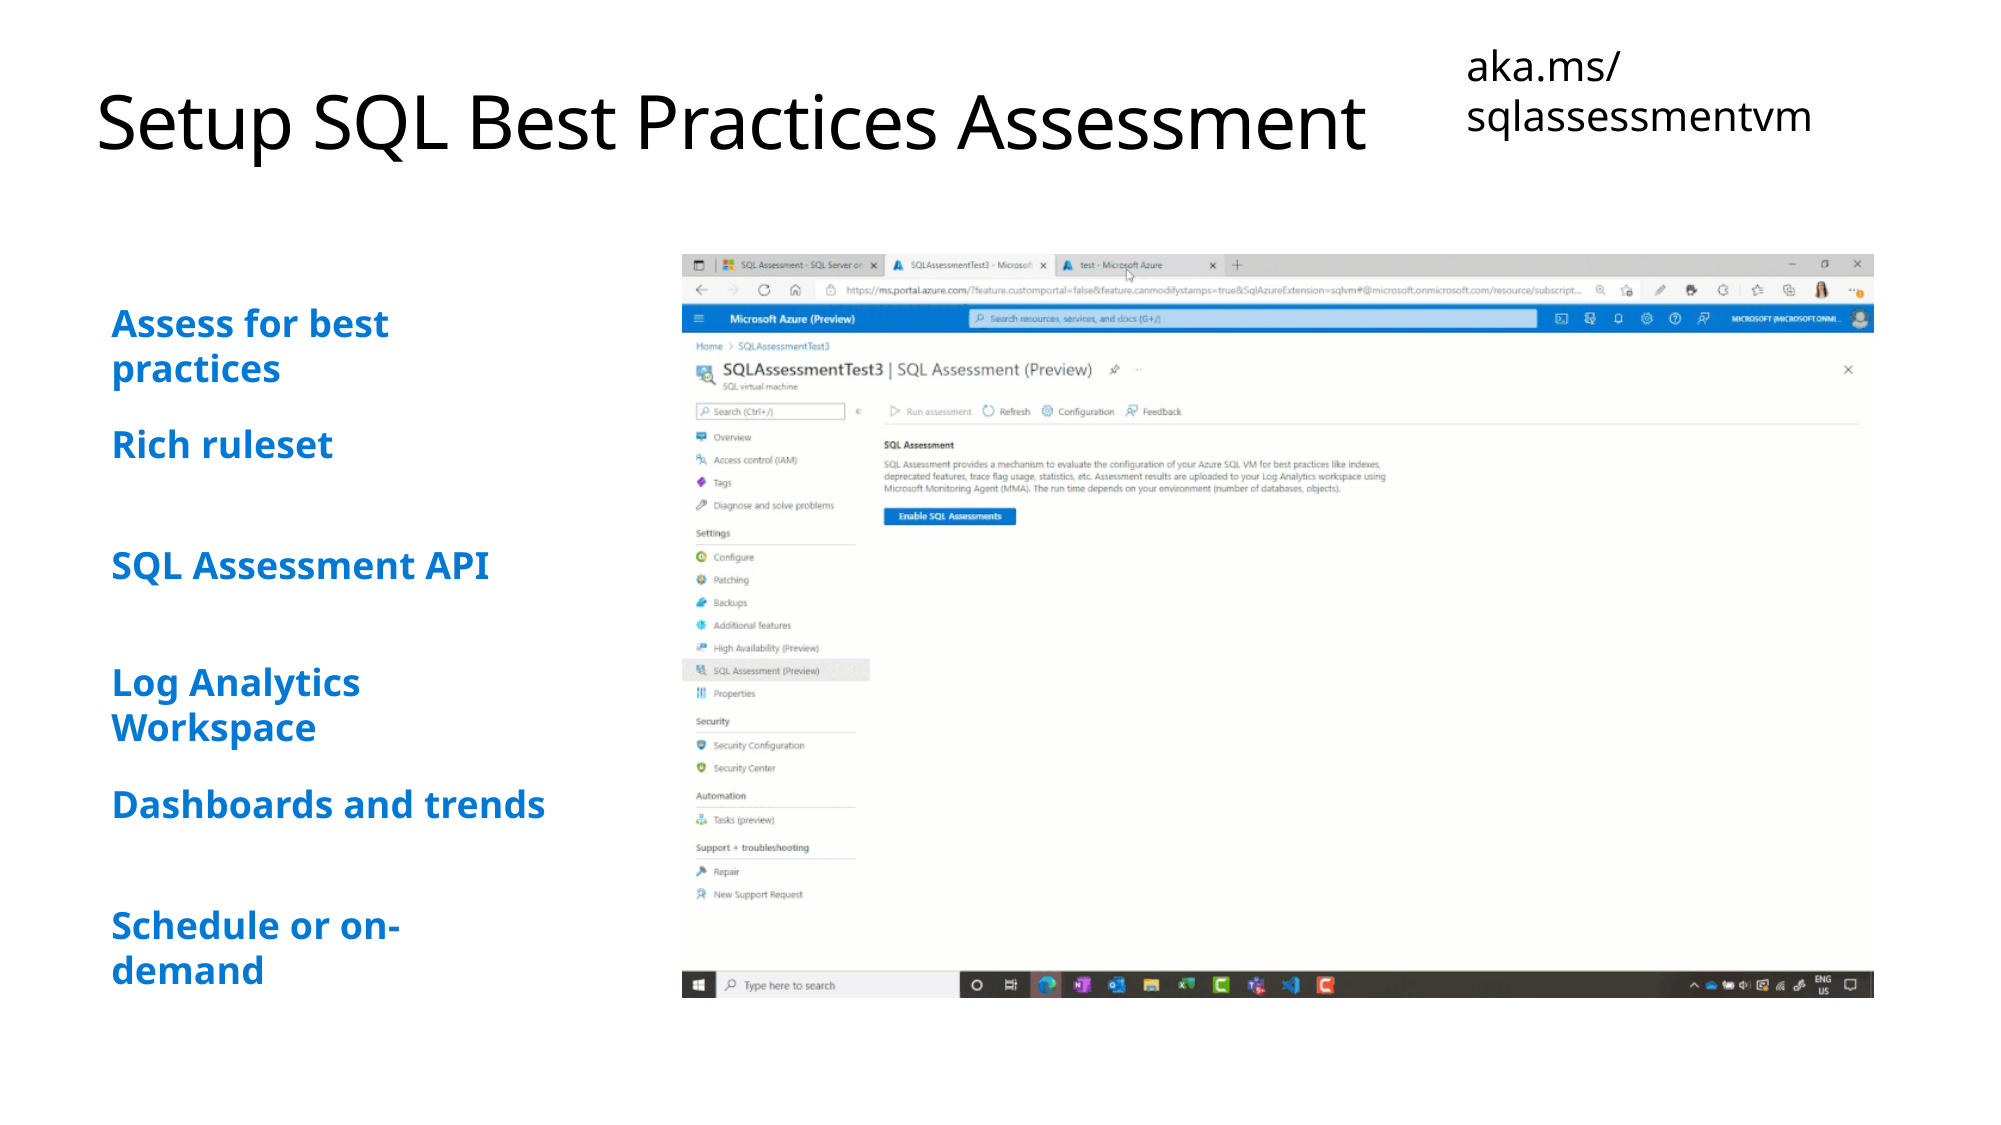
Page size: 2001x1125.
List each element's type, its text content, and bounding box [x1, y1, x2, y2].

text_box Schedule or on-demand [96, 894, 565, 1000]
text_box Assess for best practices [96, 292, 565, 397]
title Setup SQL Best Practices Assessment [96, 75, 1904, 166]
text_box SQL Assessment API [96, 534, 565, 595]
picture [681, 254, 1874, 998]
text_box Dashboards and trends [96, 773, 565, 833]
text_box Log Analytics Workspace [96, 651, 565, 757]
text_box aka.ms/sqlassessmentvm [1466, 39, 1931, 140]
text_box Rich ruleset [96, 413, 565, 474]
